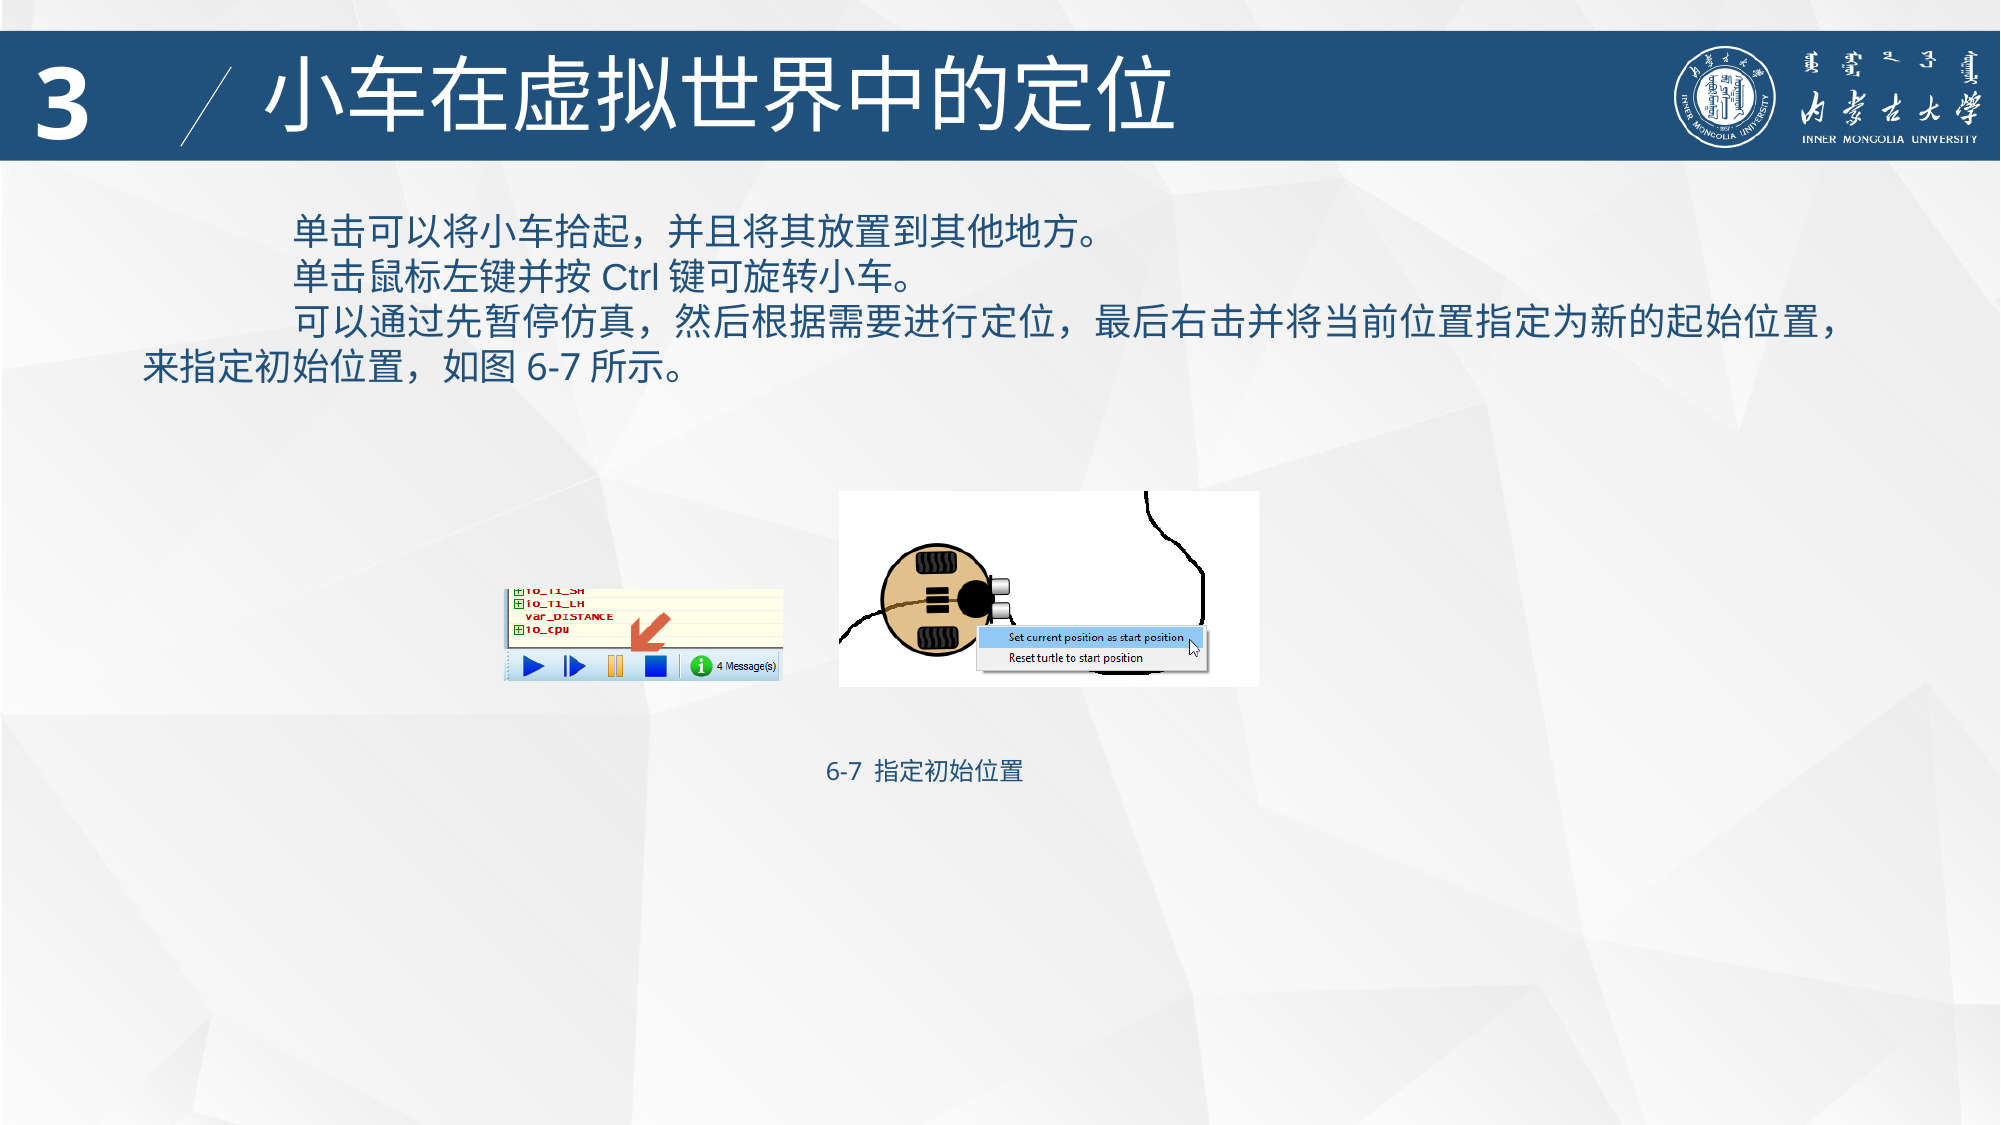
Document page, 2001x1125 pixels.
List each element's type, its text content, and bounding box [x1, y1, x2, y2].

text_box 单击可以将小车拾起，并且将其放置到其他地方。 单击鼠标左键并按Ctrl键可旋转小车。 可以通过先暂停仿真，然后根据需要进行定位，最后右击并将当前位置指定为新的起始位置，来指定初始位置，如图6-7所示。 [127, 200, 1873, 396]
picture [1673, 46, 1986, 150]
picture [0, 0, 2001, 1125]
list 小车在虚拟世界中的定位 [247, 45, 1225, 134]
list 3 [19, 45, 200, 212]
text_box 6-7 指定初始位置 [811, 751, 1119, 833]
